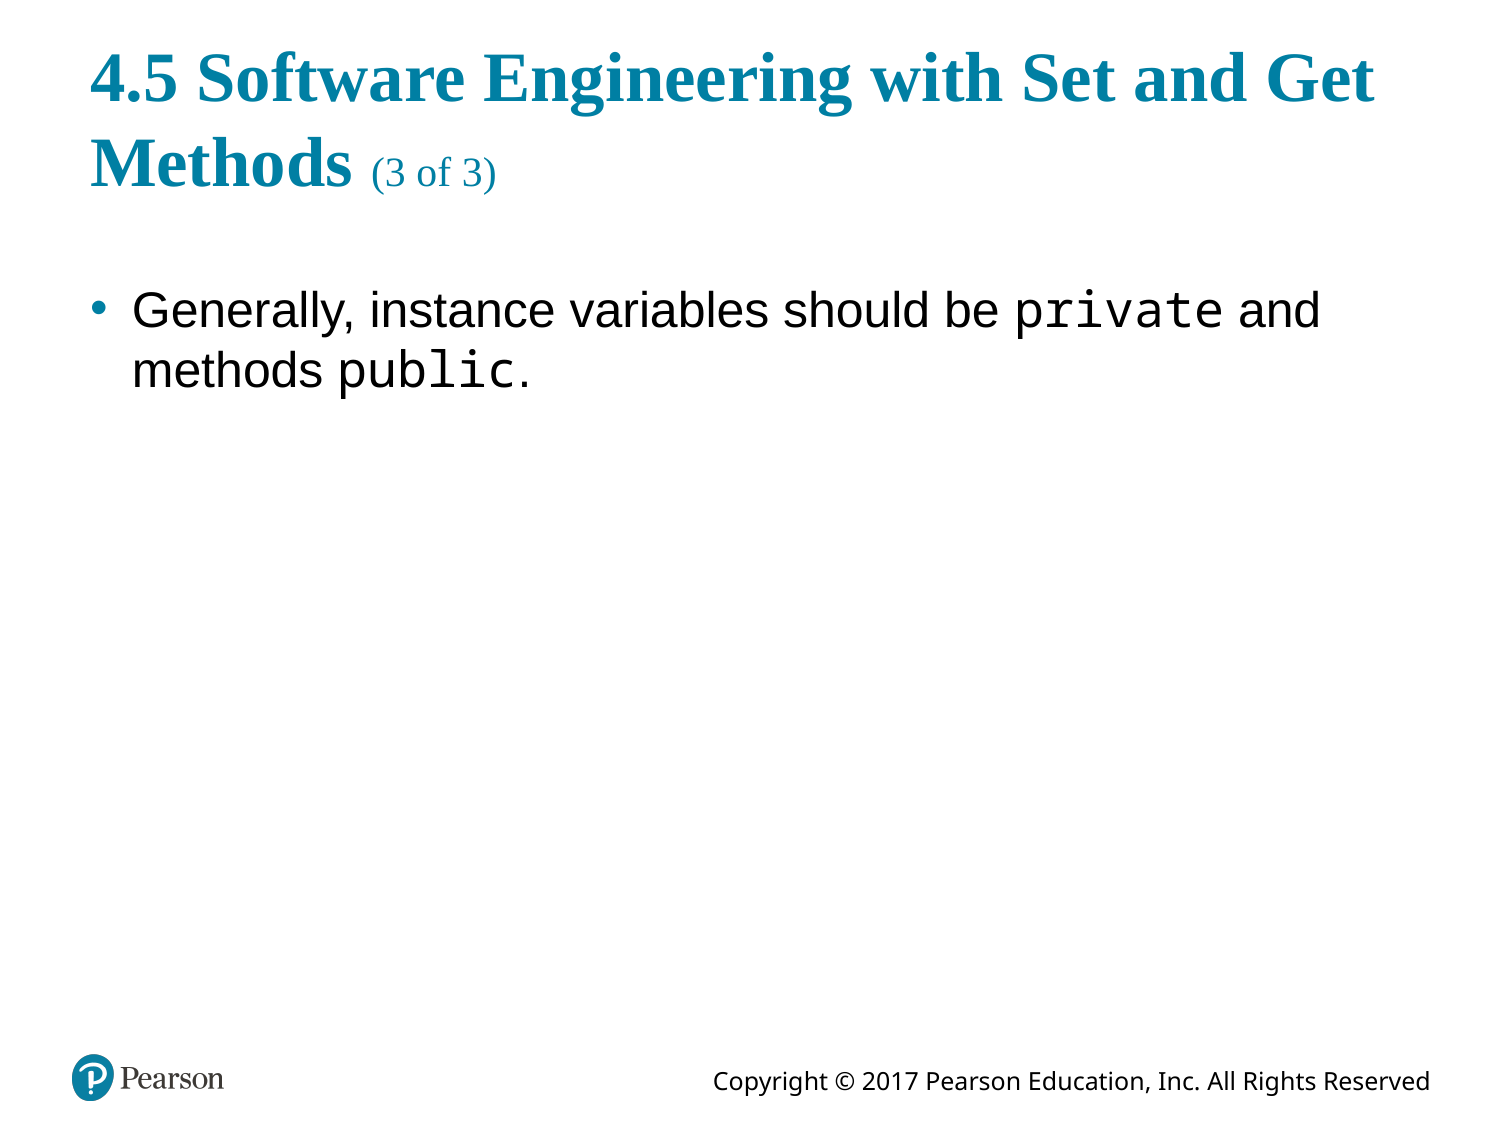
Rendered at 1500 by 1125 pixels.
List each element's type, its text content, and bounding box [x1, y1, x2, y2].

title 4.5 Software Engineering with Set and Get Methods (3 of 3) [75, 35, 1425, 216]
picture [72, 1087, 83, 1101]
picture [72, 1054, 88, 1070]
picture [80, 1063, 106, 1088]
list Generally, instance variables should be private and methods public. [75, 262, 1425, 1005]
picture [98, 1054, 224, 1101]
